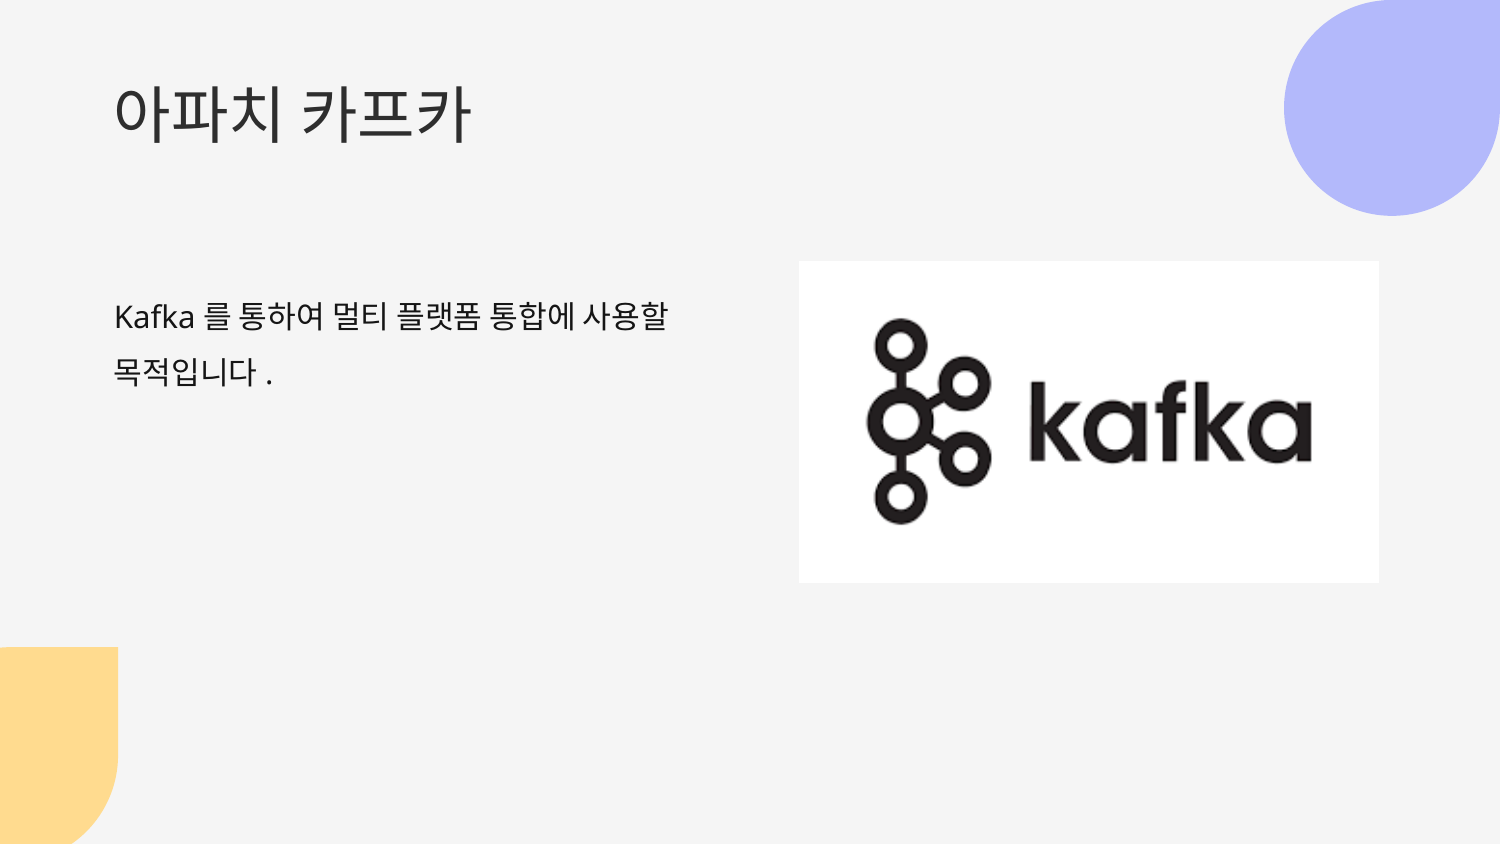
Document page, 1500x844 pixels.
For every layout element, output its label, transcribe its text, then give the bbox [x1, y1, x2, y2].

title 아파치 카프카 [99, 61, 639, 155]
text_box [1284, 0, 1500, 216]
list Kafka를 통하여 멀티 플랫폼 통합에 사용할 목적입니다. [99, 263, 779, 581]
picture [798, 260, 1380, 583]
